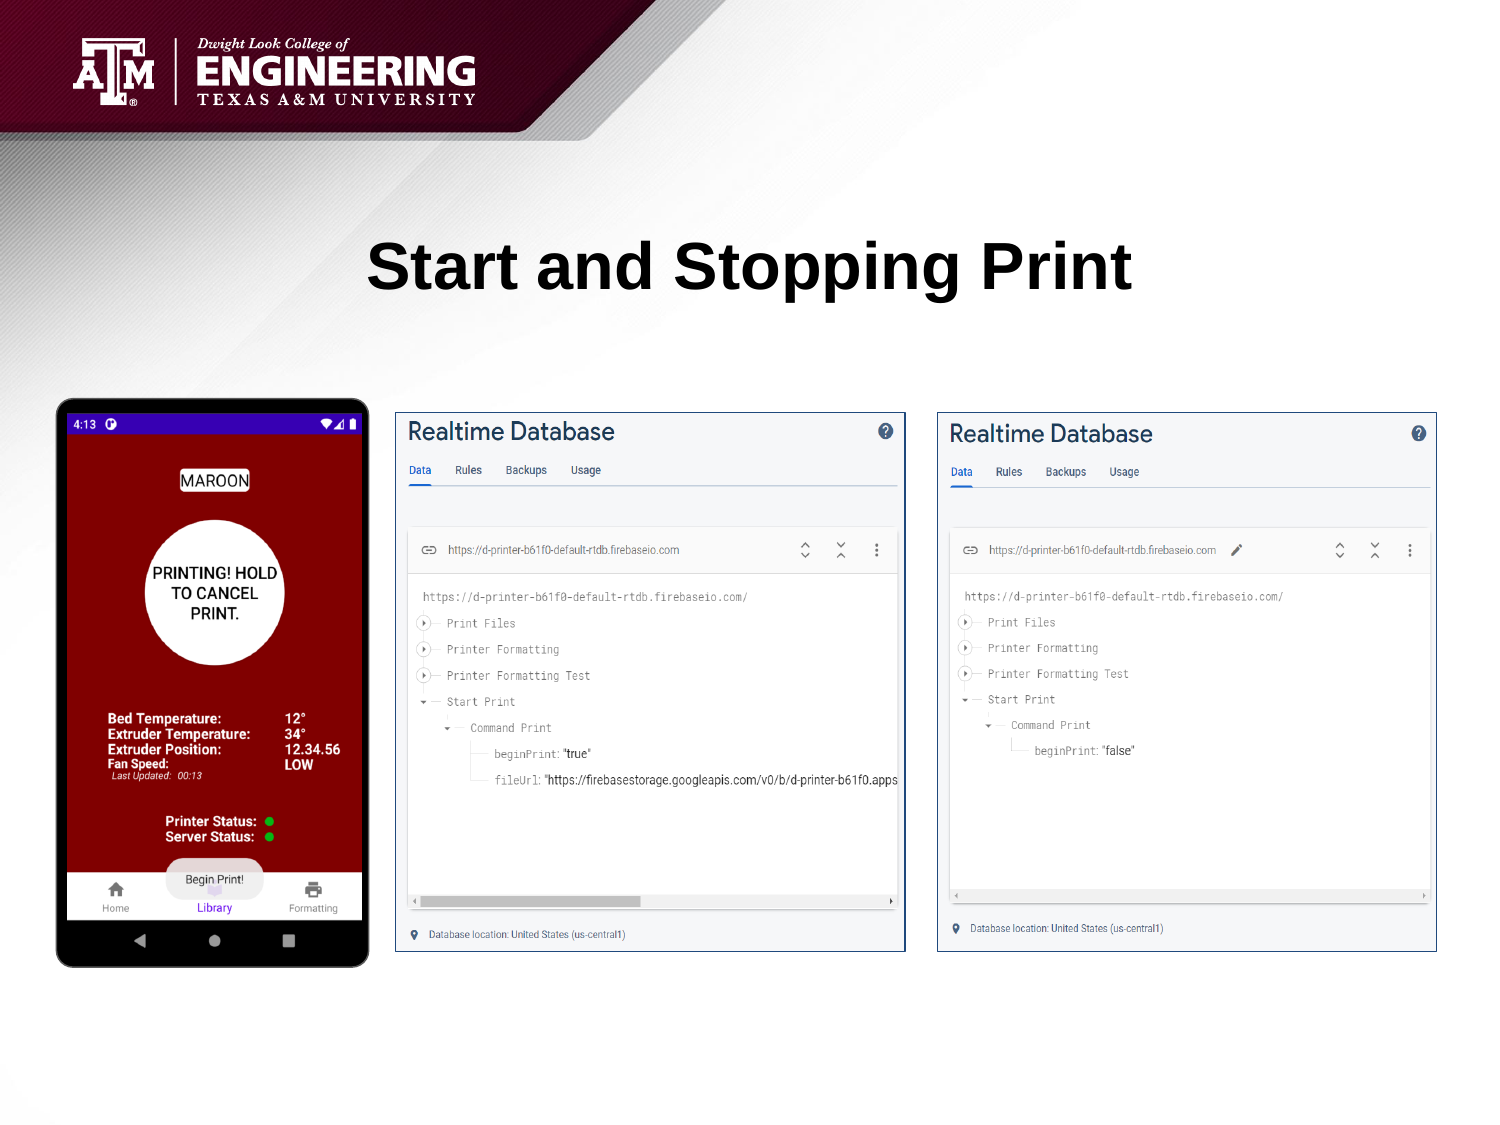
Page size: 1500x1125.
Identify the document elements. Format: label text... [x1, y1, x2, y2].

title Start and Stopping Print [75, 197, 1425, 329]
text_box [56, 398, 369, 966]
picture [0, 0, 1500, 1125]
